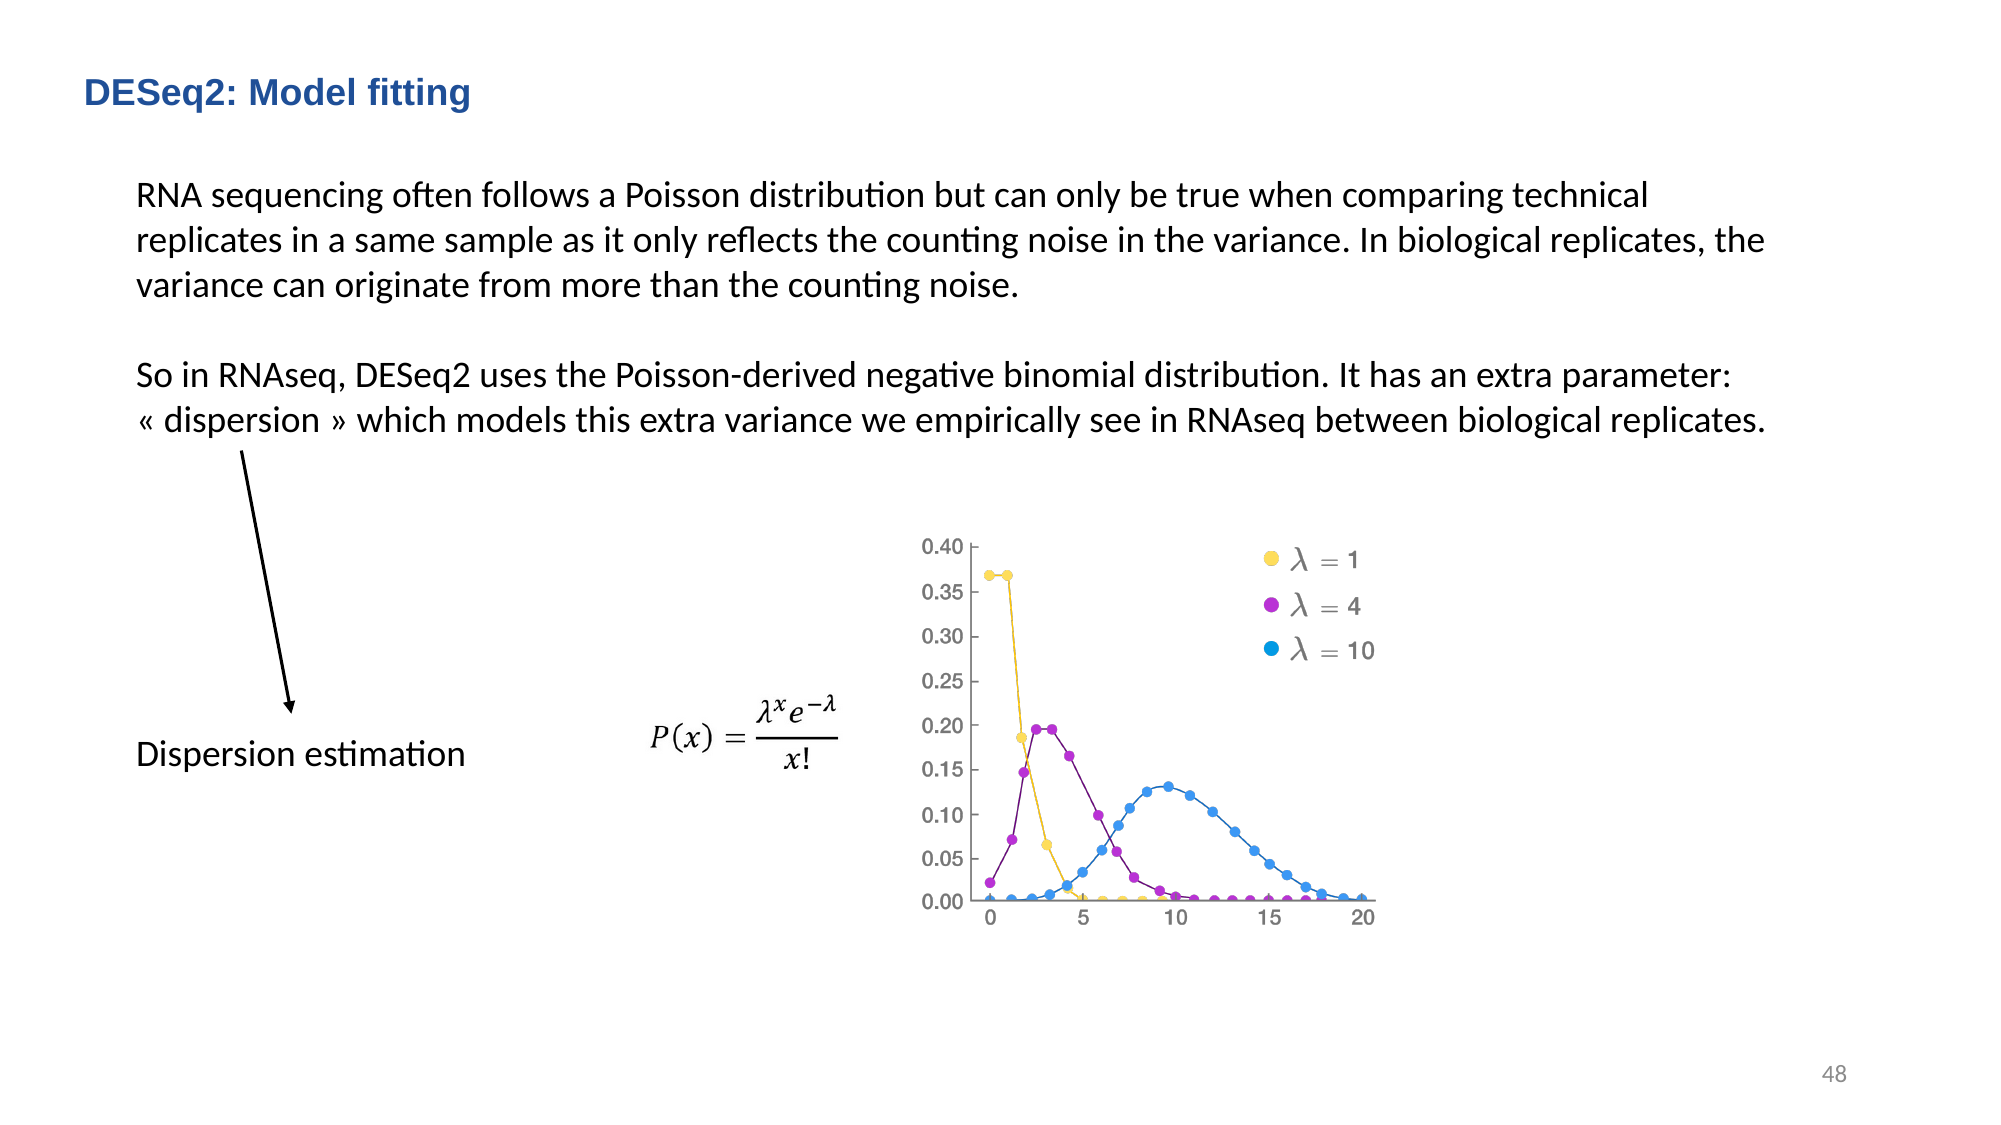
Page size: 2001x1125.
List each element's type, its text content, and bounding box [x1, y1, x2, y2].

text_box Dispersion estimation [121, 721, 525, 782]
text_box RNA sequencing often follows a Poisson distribution but can only be true when comparing technical replicates in a same sample as it only reflects the counting noise in the variance. In biological replicates, the variance can originate from more than the counting noise. So in RNAseq, DESeq2 uses the Poisson-derived negative binomial distribution. It has an extra parameter: « dispersion » which models this extra variance we empirically see in RNAseq between biological replicates. [121, 162, 1809, 448]
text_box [241, 450, 292, 714]
text_box DESeq2: Model fitting [69, 60, 1559, 121]
picture [921, 538, 1376, 925]
picture [628, 672, 862, 791]
slide_number 48 [1412, 1042, 1863, 1103]
